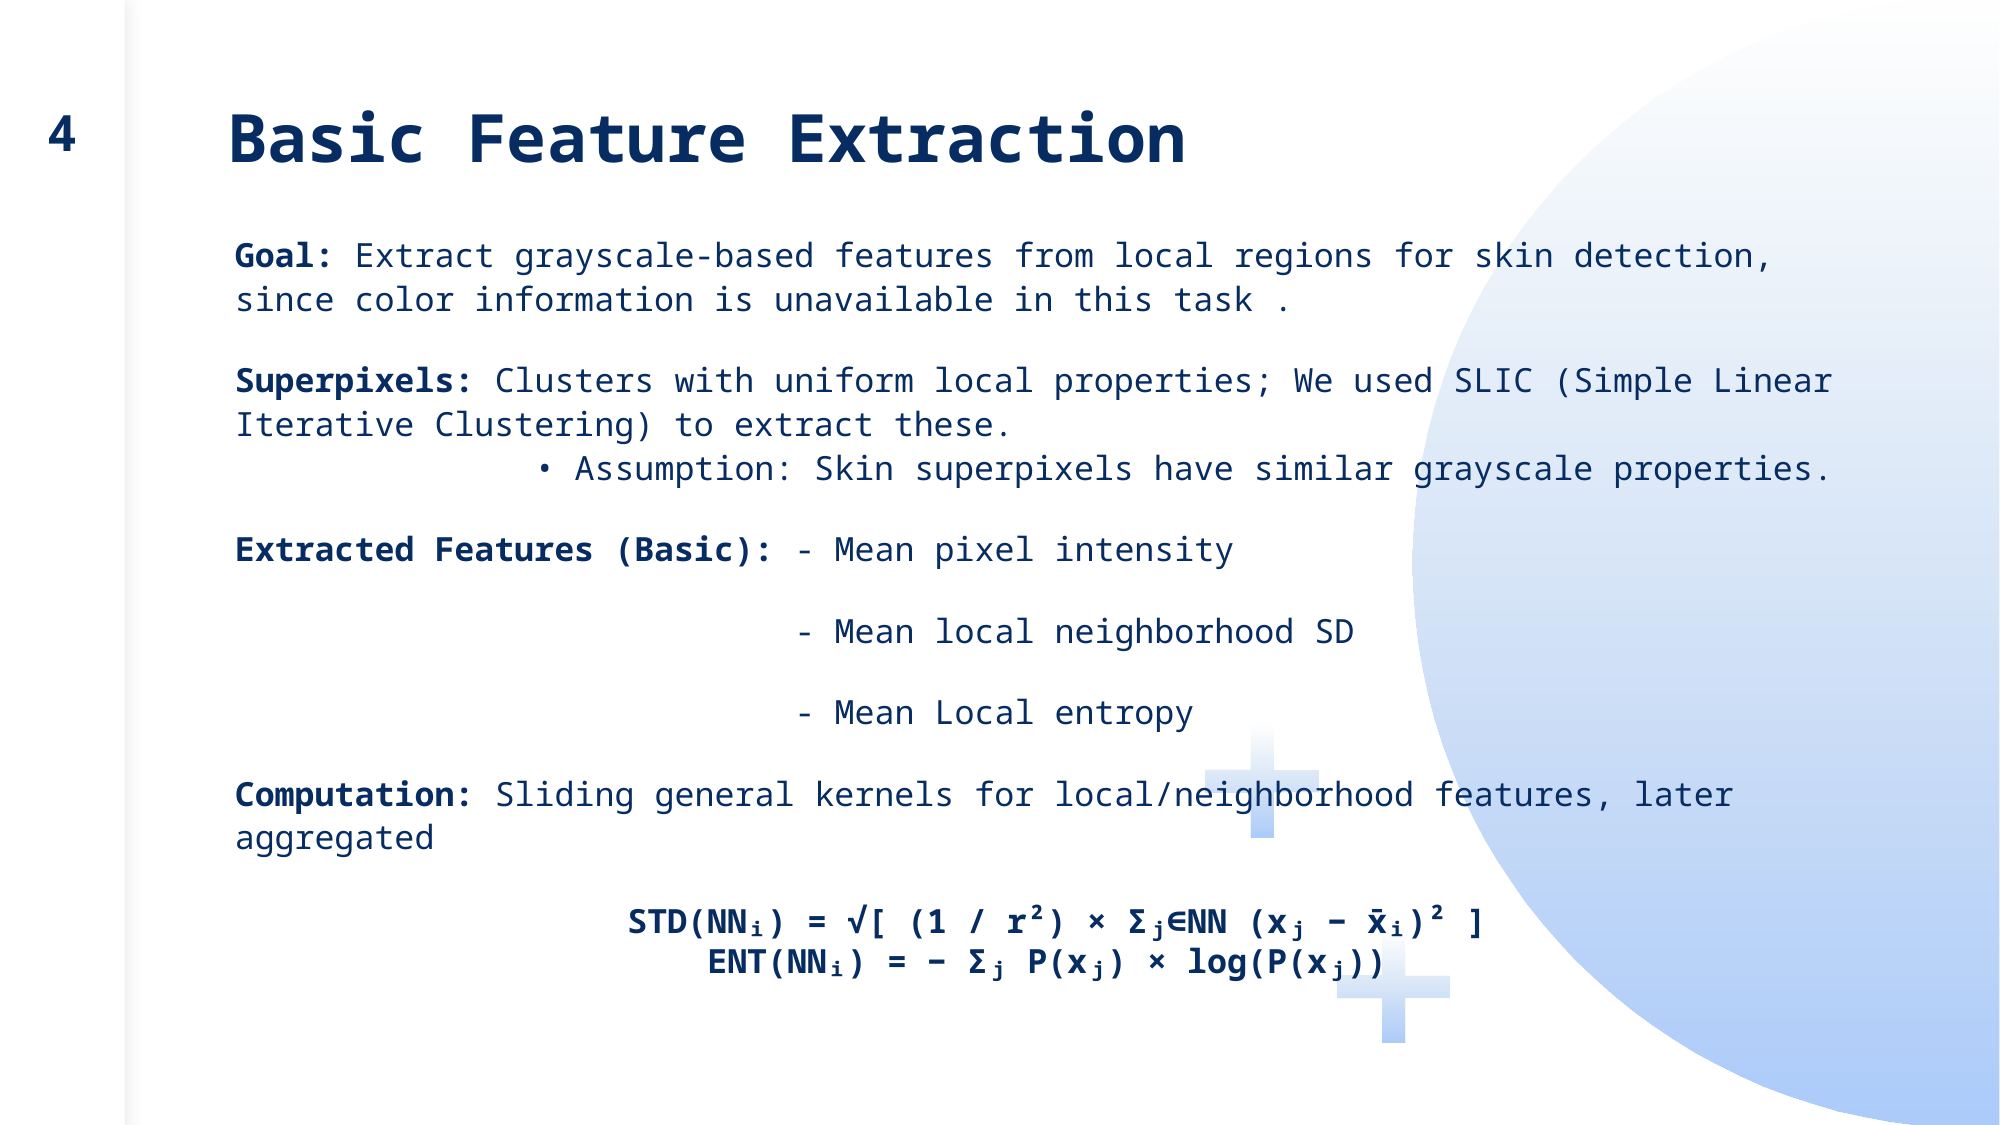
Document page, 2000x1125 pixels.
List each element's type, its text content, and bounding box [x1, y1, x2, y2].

slide_number 4 [0, 99, 125, 163]
list Goal: Extract grayscale-based features from local regions for skin detection, since color information is unavailable in this task . Superpixels: Clusters with uniform local properties; We used SLIC (Simple Linear Iterative Clustering) to extract these. • Assumption: Skin superpixels have similar grayscale properties. Extracted Features (Basic): - Mean pixel intensity - Mean local neighborhood SD - Mean Local entropy Computation: Sliding general kernels for local/neighborhood features, later aggregated STD(NNᵢ) = √[ (1 / r²) × Σⱼ∈NN (xⱼ − x̄ᵢ)² ] ENT(NNᵢ) = − Σⱼ P(xⱼ) × log(P(xⱼ)) [212, 222, 1888, 998]
title Basic Feature Extraction [212, 104, 1625, 222]
